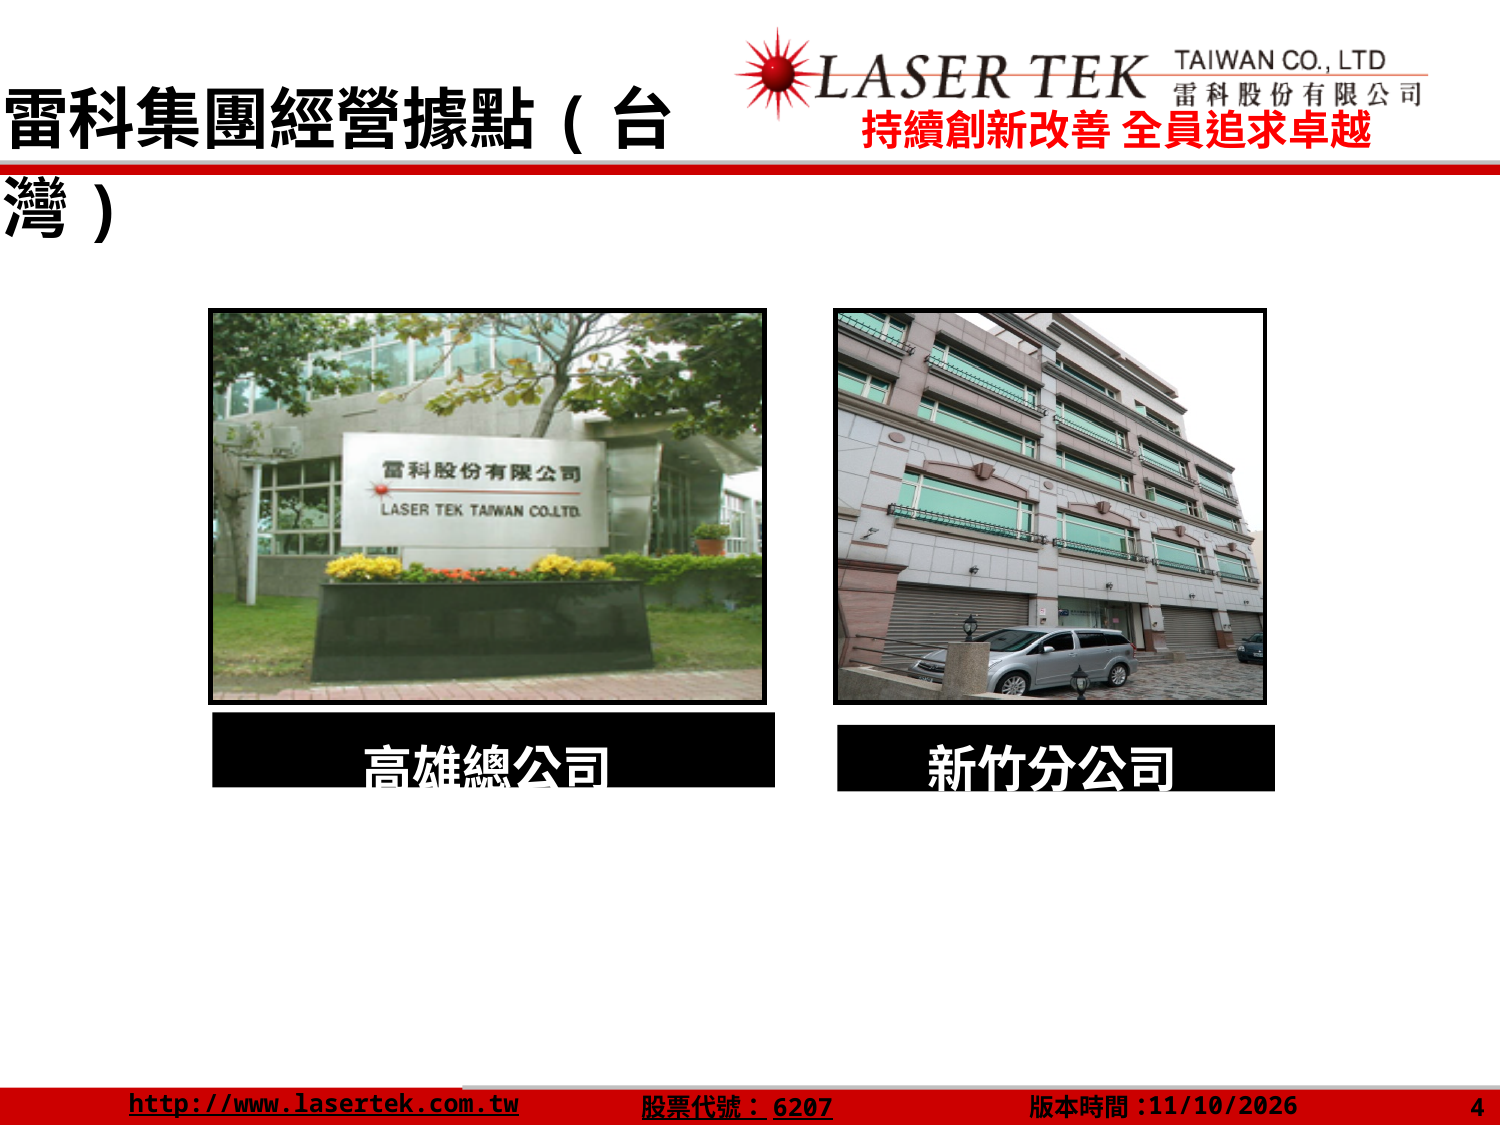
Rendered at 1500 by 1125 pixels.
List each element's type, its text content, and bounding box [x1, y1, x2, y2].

text_box 2016/4/13 [1133, 1084, 1396, 1125]
picture [673, 4, 1498, 674]
text_box 雷科集團經營據點(台灣) [0, 69, 775, 255]
picture [837, 312, 1263, 701]
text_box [87, 274, 1410, 987]
picture [212, 312, 763, 701]
text_box 4 [1416, 1083, 1500, 1125]
